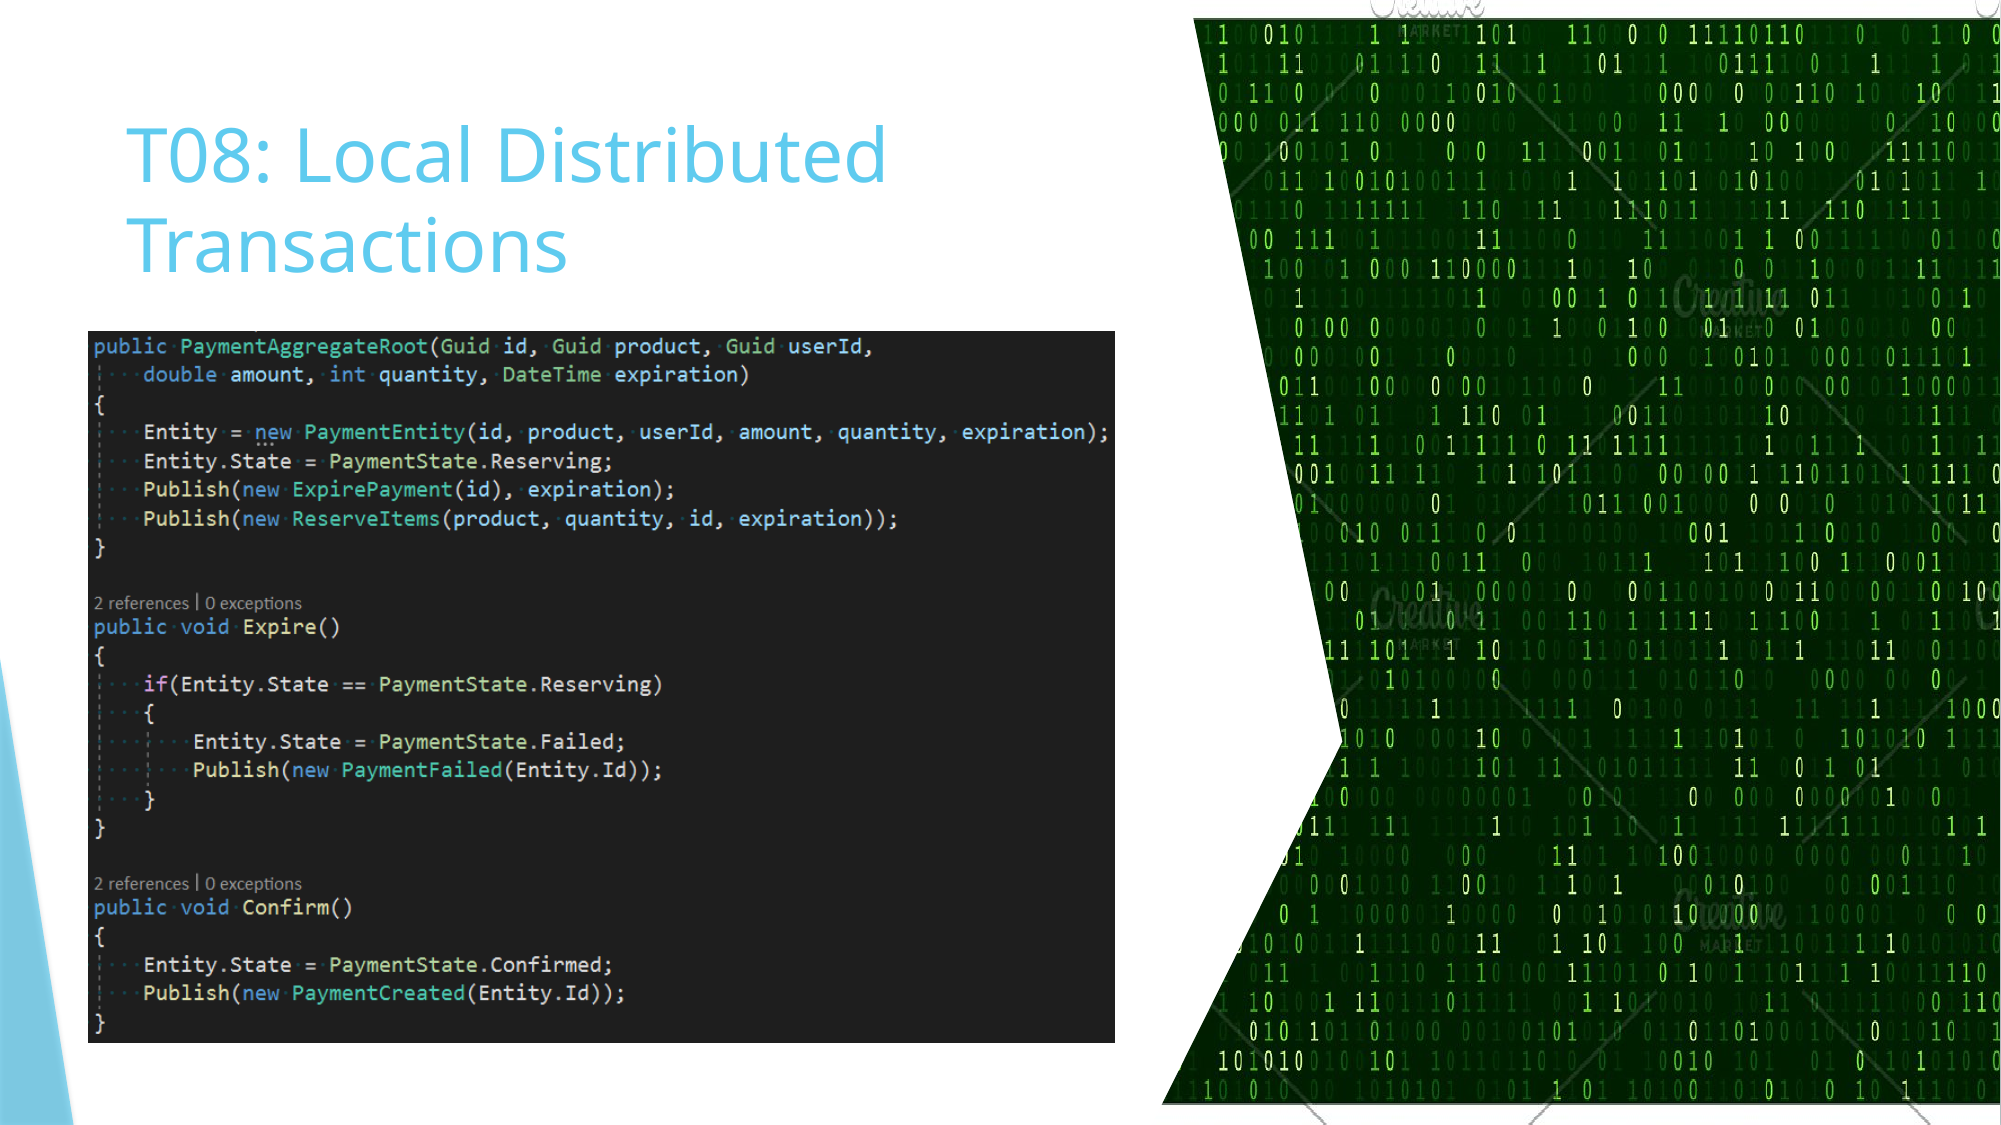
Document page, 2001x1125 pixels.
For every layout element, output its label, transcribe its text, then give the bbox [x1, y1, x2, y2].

picture [88, 331, 1115, 1044]
picture [1148, 0, 2000, 1125]
title T08: Local Distributed Transactions [111, 99, 1143, 317]
